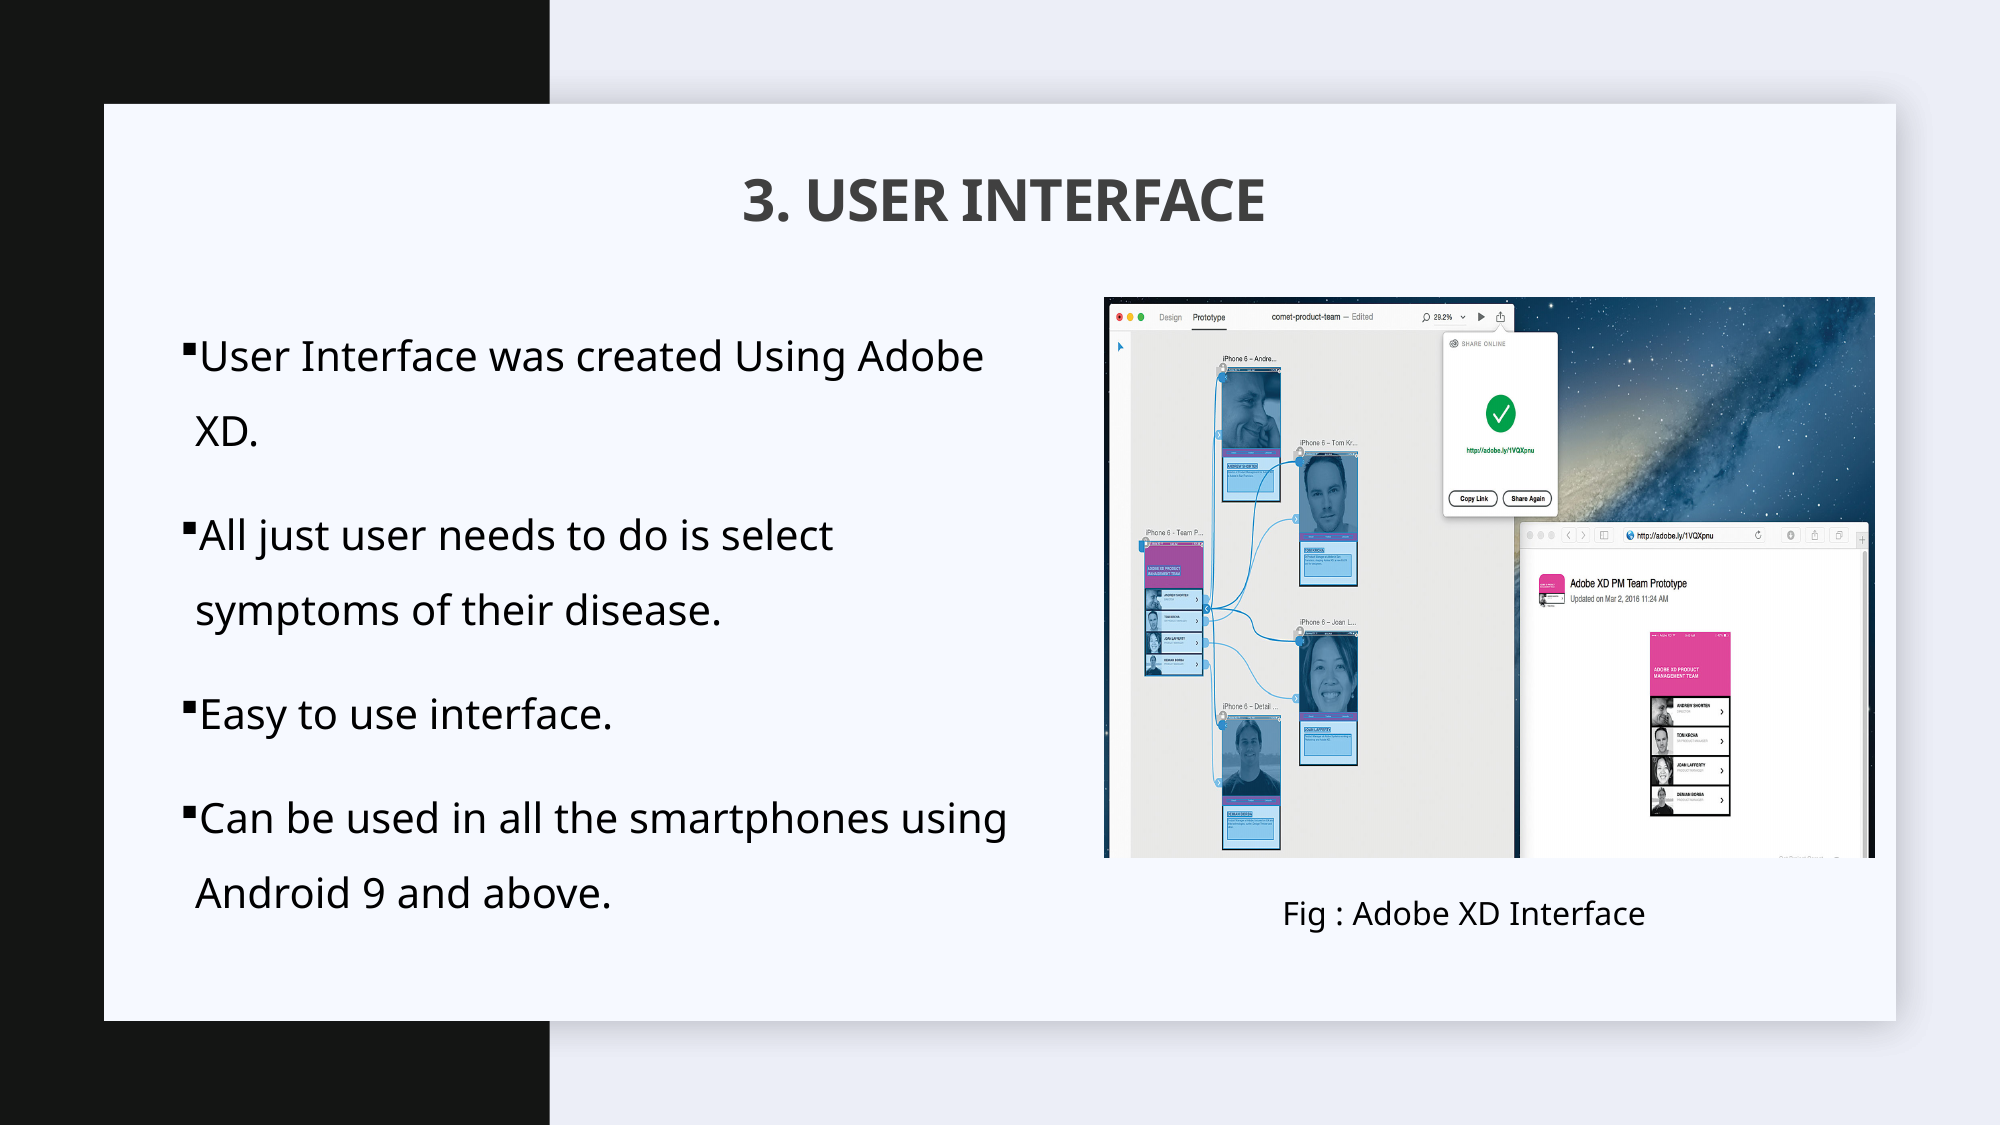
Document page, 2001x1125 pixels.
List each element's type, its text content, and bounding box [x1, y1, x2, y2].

text_box Fig : Adobe XD Interface [1282, 866, 1736, 941]
picture [1103, 296, 1876, 858]
text_box [1245, 866, 1852, 1020]
list User Interface was created Using Adobe XD. All just user needs to do is select symptoms of their disease. Easy to use interface. Can be used in all the smartphones using Android 9 and above. [180, 297, 1027, 955]
title 3. User Interface [180, 154, 1830, 251]
